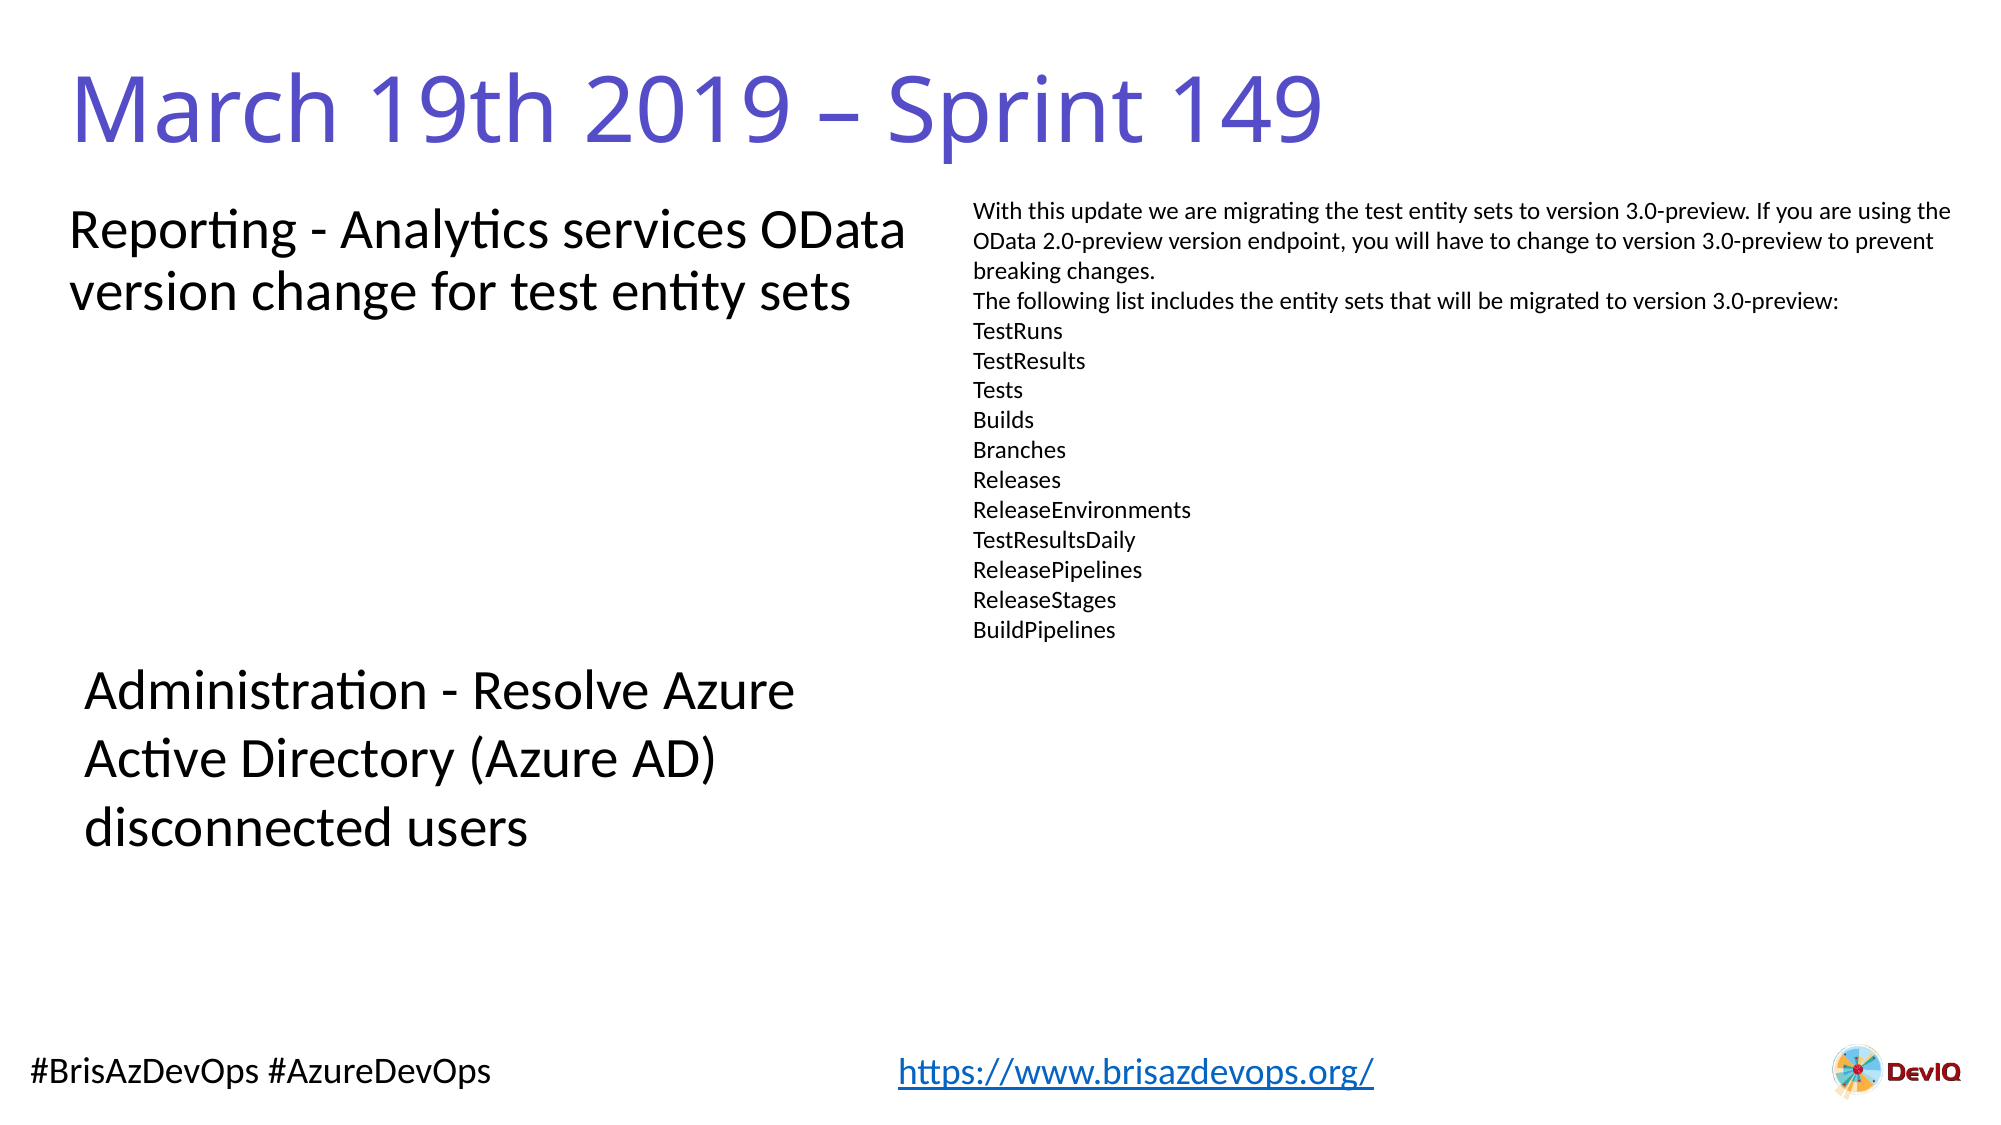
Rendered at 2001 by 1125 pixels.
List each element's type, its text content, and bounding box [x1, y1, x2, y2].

title March 19th 2019 – Sprint 149 [69, 36, 1930, 158]
list Reporting - Analytics services OData version change for test entity sets [69, 199, 958, 310]
text_box #BrisAzDevOps #AzureDevOps [15, 1038, 507, 1098]
text_box https://www.brisazdevops.org/ [883, 1039, 1390, 1100]
text_box With this update we are migrating the test entity sets to version 3.0-preview. If you are using the OData 2.0-preview version endpoint, you will have to change to version 3.0-preview to prevent breaking changes. The following list includes the entity sets that will be migrated to version 3.0-preview: TestRuns TestResults Tests Builds Branches Releases ReleaseEnvironments TestResultsDaily ReleasePipelines ReleaseStages BuildPipelines [958, 187, 1974, 651]
text_box Administration - Resolve Azure Active Directory (Azure AD) disconnected users [69, 644, 936, 866]
picture [1830, 1038, 1963, 1101]
